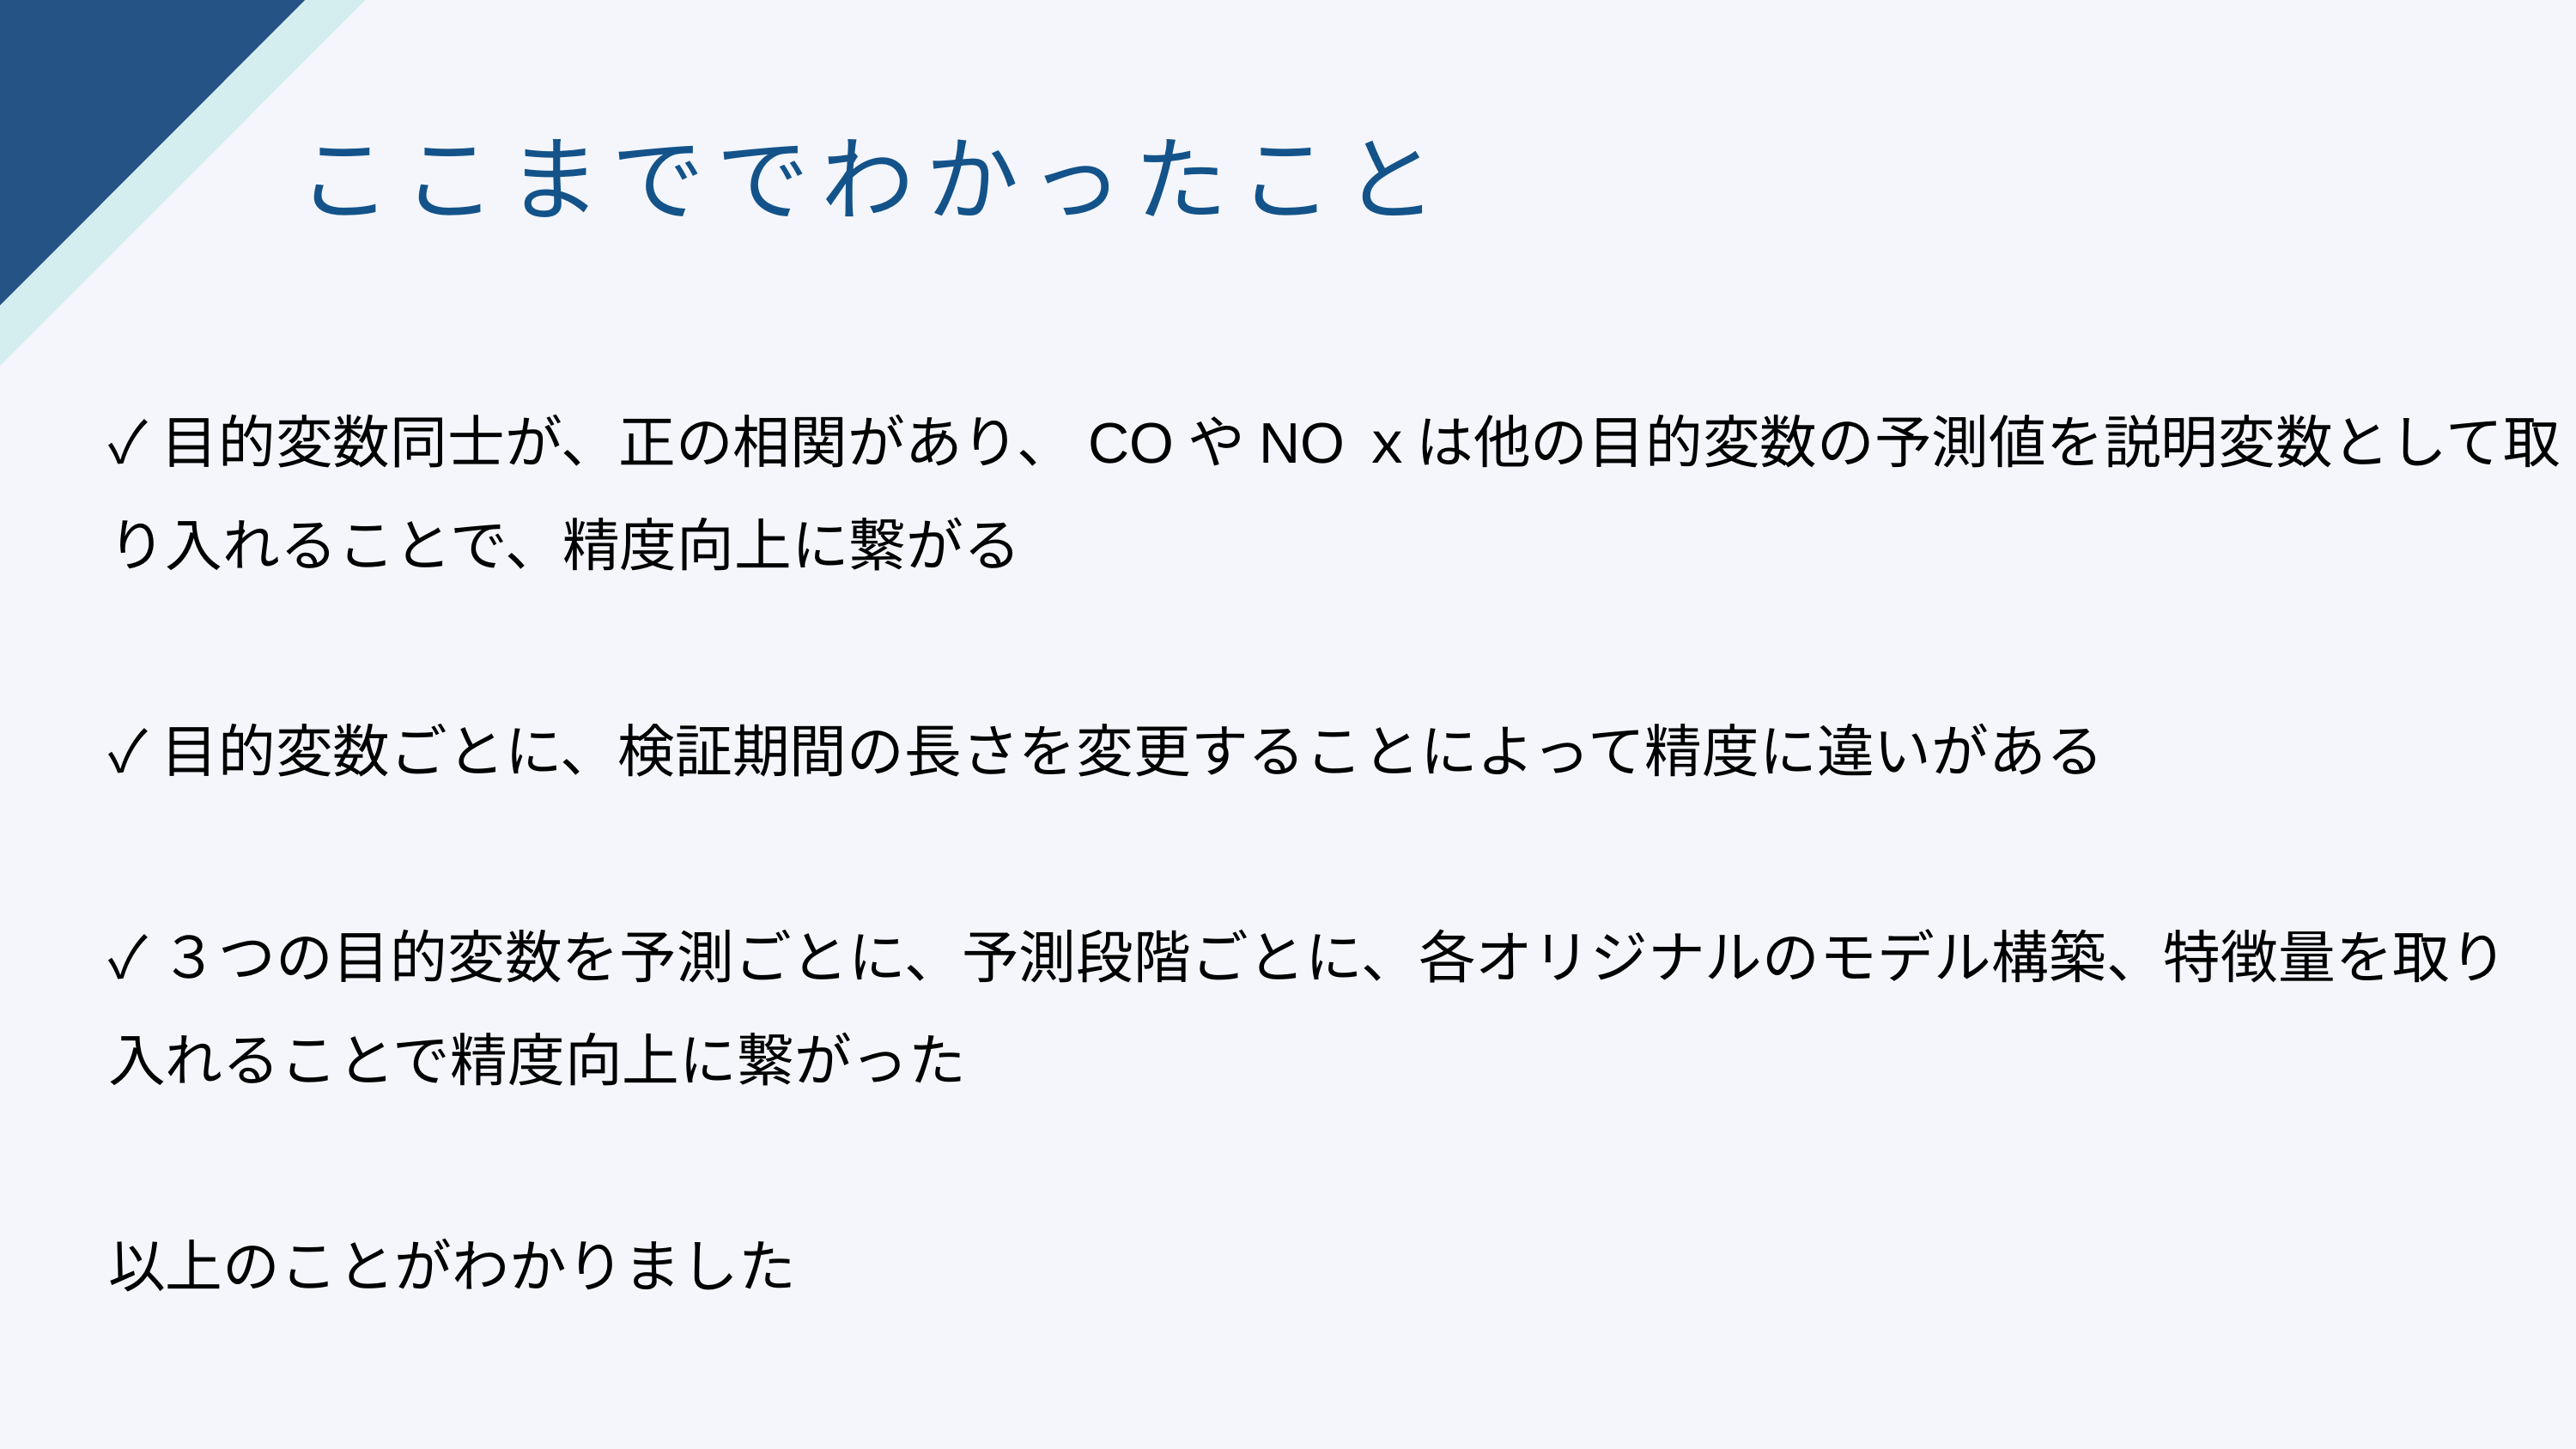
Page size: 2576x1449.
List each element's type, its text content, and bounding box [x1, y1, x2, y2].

text_box ✓目的変数同士が、正の相関があり、COやNOｘは他の目的変数の予測値を説明変数として取り入れることで、精度向上に繋がる ✓目的変数ごとに、検証期間の長さを変更することによって精度に違いがある ✓３つの目的変数を予測ごとに、予測段階ごとに、各オリジナルのモデル構築、特徴量を取り入れることで精度向上に繋がった 以上のことがわかりました [95, 365, 2576, 1408]
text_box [0, 0, 390, 390]
text_box ここまででわかったこと [393, 110, 1557, 233]
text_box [0, 0, 330, 330]
